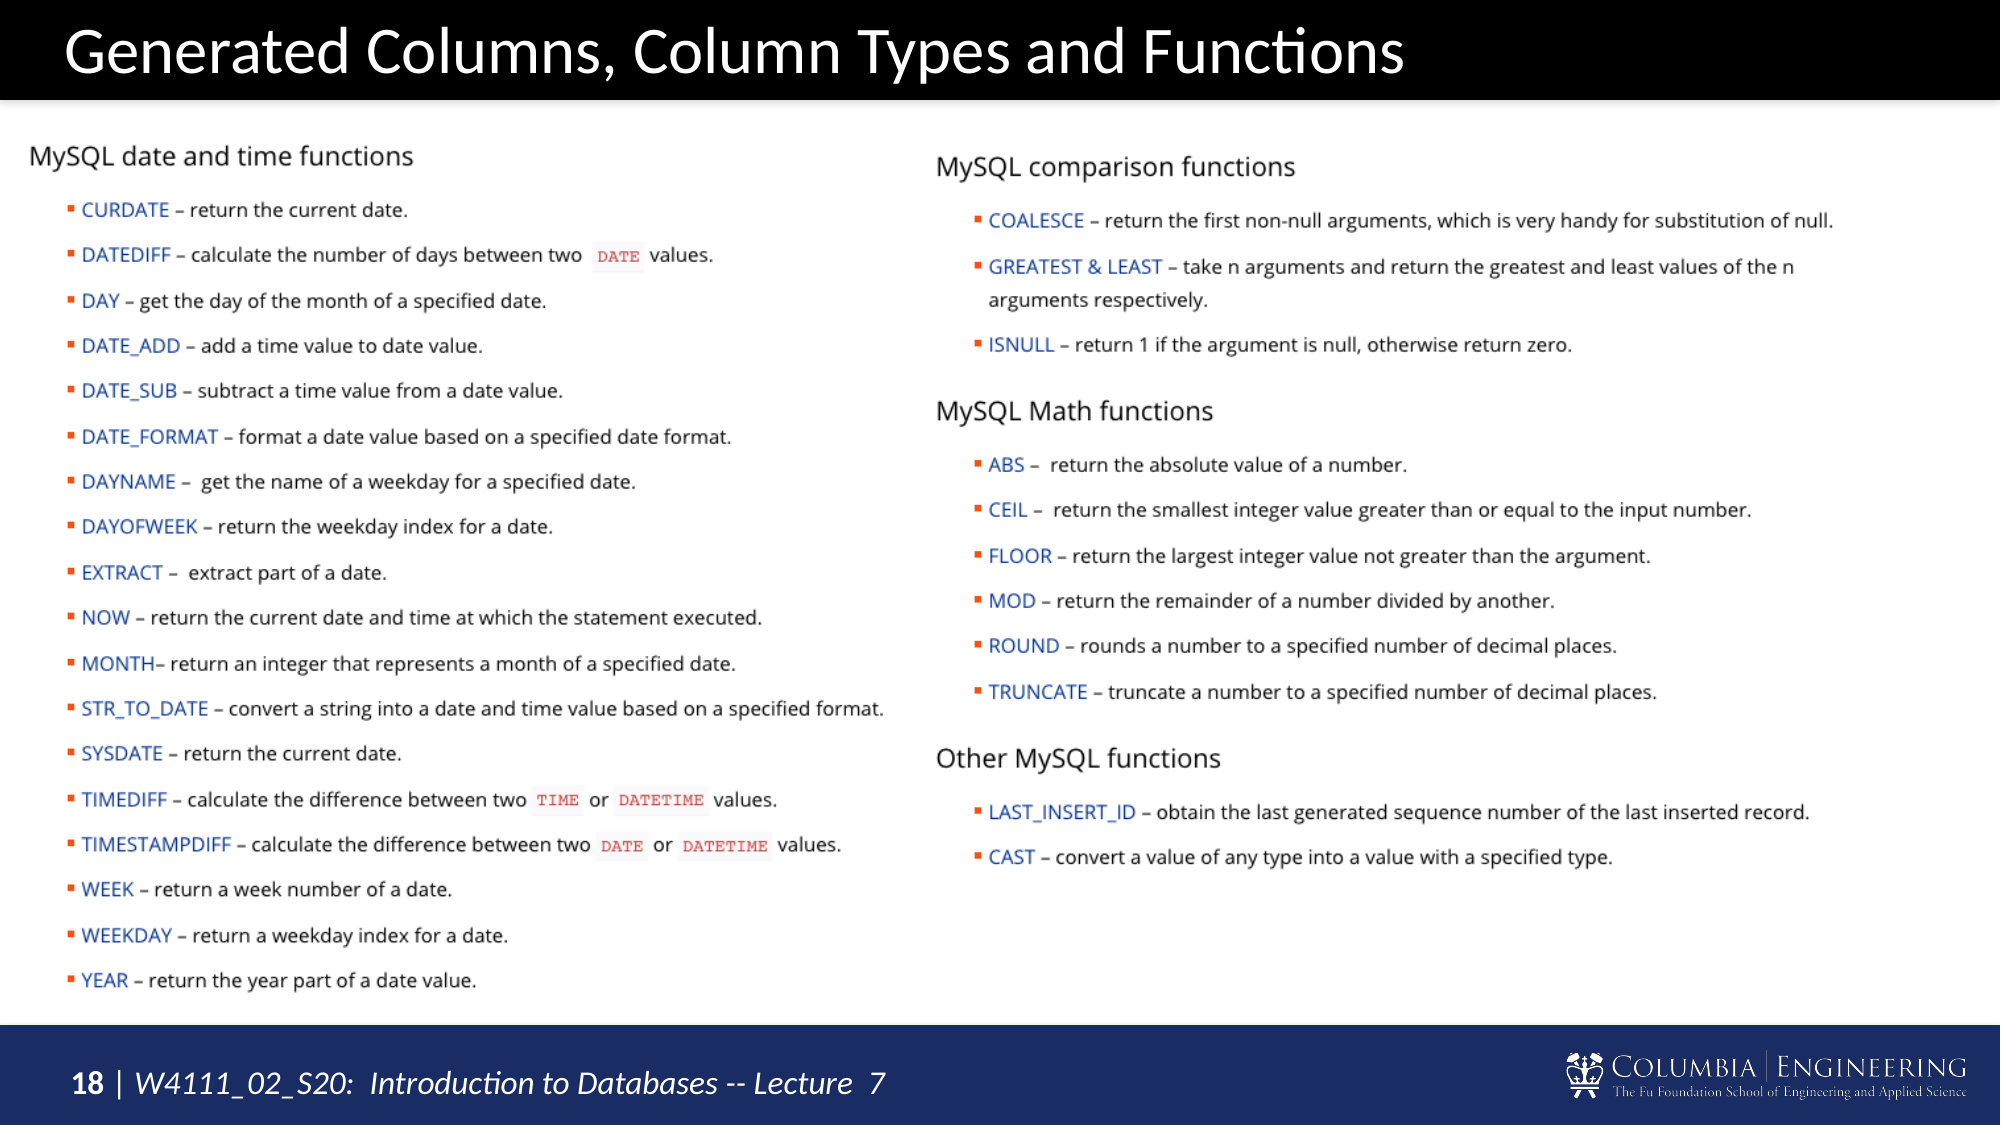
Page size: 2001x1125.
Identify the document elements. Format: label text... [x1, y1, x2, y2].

text_box [0, 0, 2000, 100]
text_box [0, 1025, 2000, 1125]
text_box Generated Columns, Column Types and Functions [50, 0, 1898, 95]
text_box 18 | W4111_02_S20: Introduction to Databases -- Lecture 7 [55, 1027, 1540, 1109]
picture [1566, 1050, 1967, 1100]
picture [19, 130, 1881, 1002]
